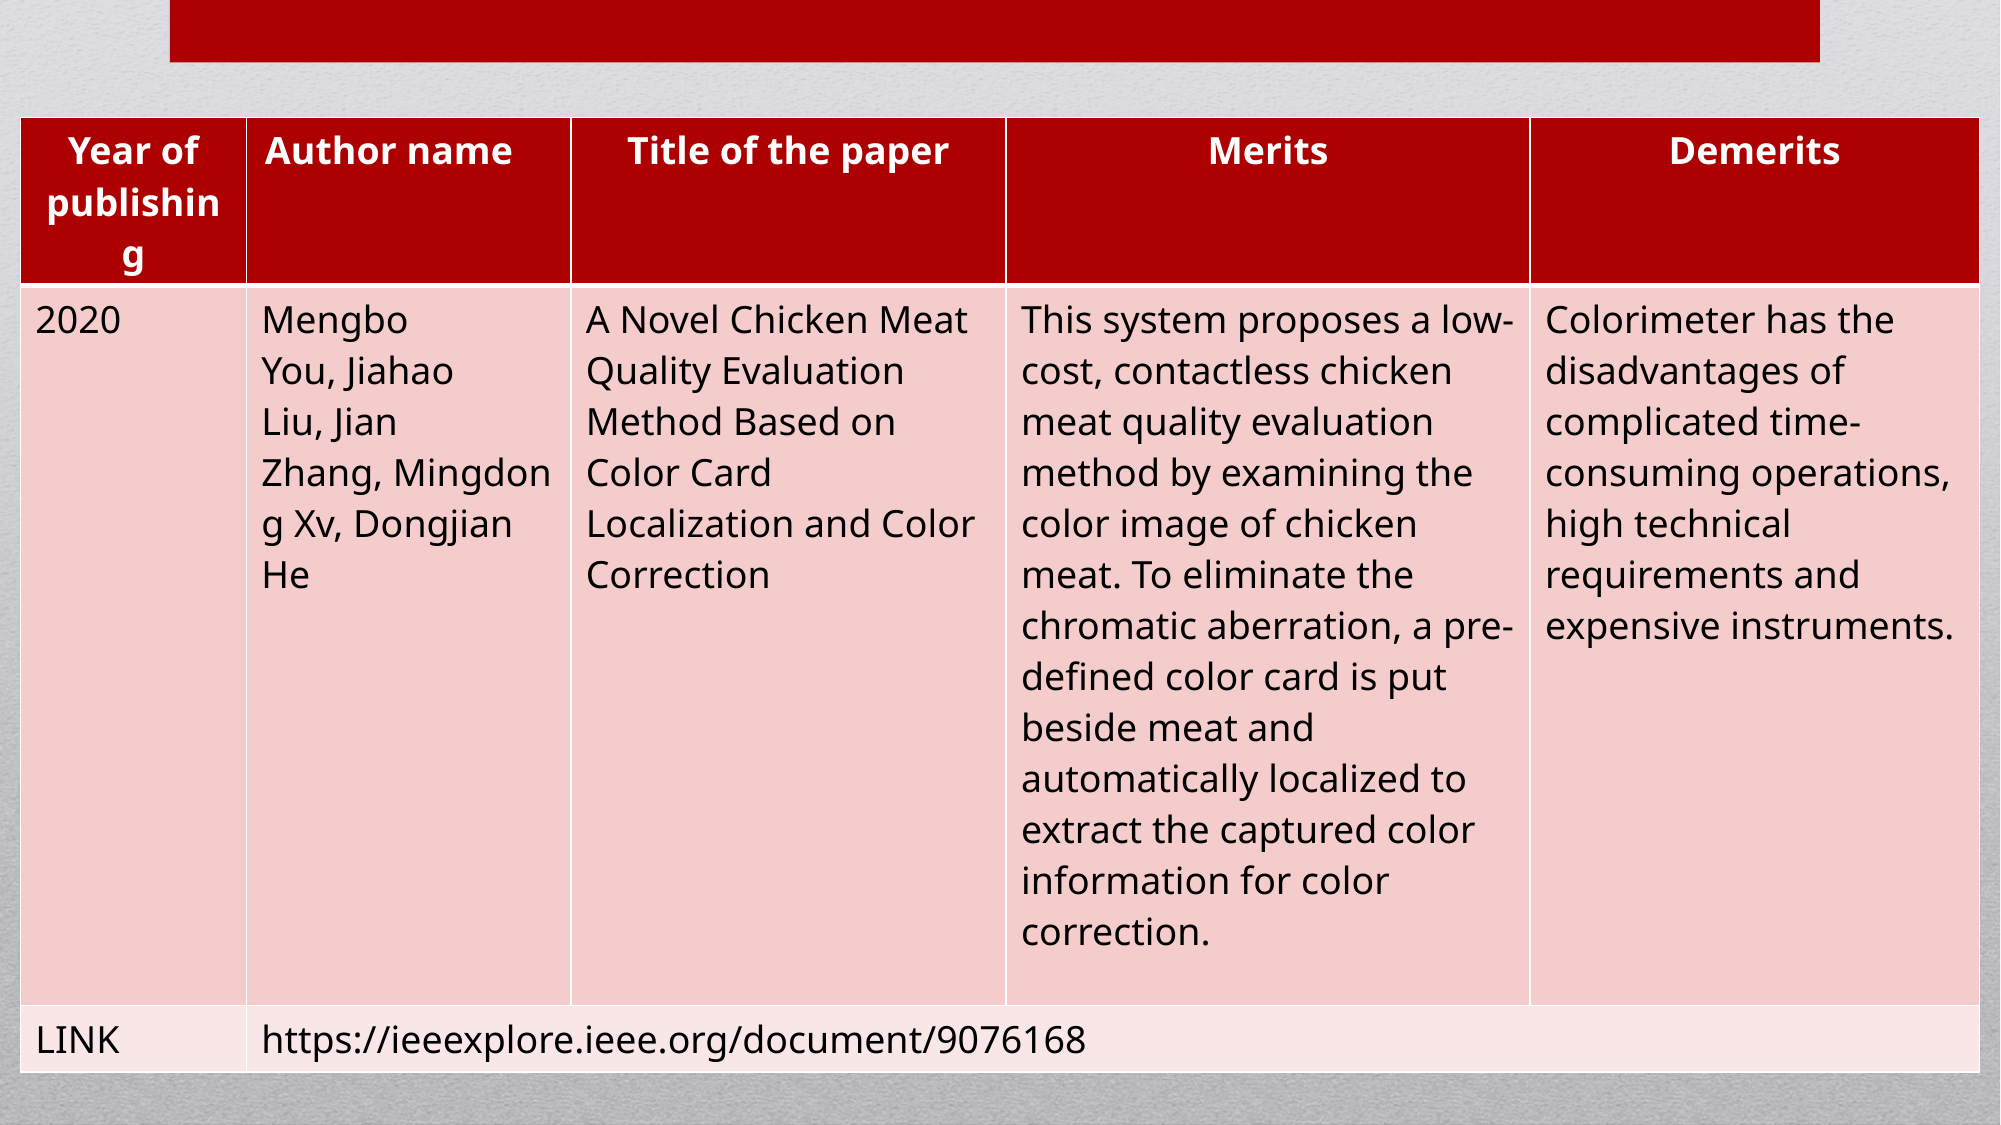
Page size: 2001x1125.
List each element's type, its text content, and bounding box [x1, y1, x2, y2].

table_cell This system proposes a low-cost, contactless chicken meat quality evaluation method by examining the color image of chicken meat. To eliminate the chromatic aberration, a pre-defined color card is put beside meat and automatically localized to extract the captured color information for color correction. [1007, 288, 1529, 1005]
table_header Year of publishing [21, 118, 246, 283]
table_cell Colorimeter has the disadvantages of complicated time-consuming operations, high technical requirements and expensive instruments. [1531, 288, 1979, 1005]
table_cell 2020 [21, 288, 246, 1005]
table_cell https://ieeexplore.ieee.org/document/9076168 [247, 1006, 1979, 1071]
table_header Title of the paper [572, 118, 1005, 283]
table_header Demerits [1531, 118, 1979, 283]
table_header Merits [1007, 118, 1529, 283]
table_cell A Novel Chicken Meat Quality Evaluation Method Based on Color Card Localization and Color Correction [572, 288, 1005, 1005]
table_cell Mengbo You, Jiahao Liu, Jian Zhang, Mingdong Xv, Dongjian He [247, 288, 570, 1005]
table_cell LINK [21, 1006, 246, 1071]
table_header Author name [247, 118, 570, 283]
